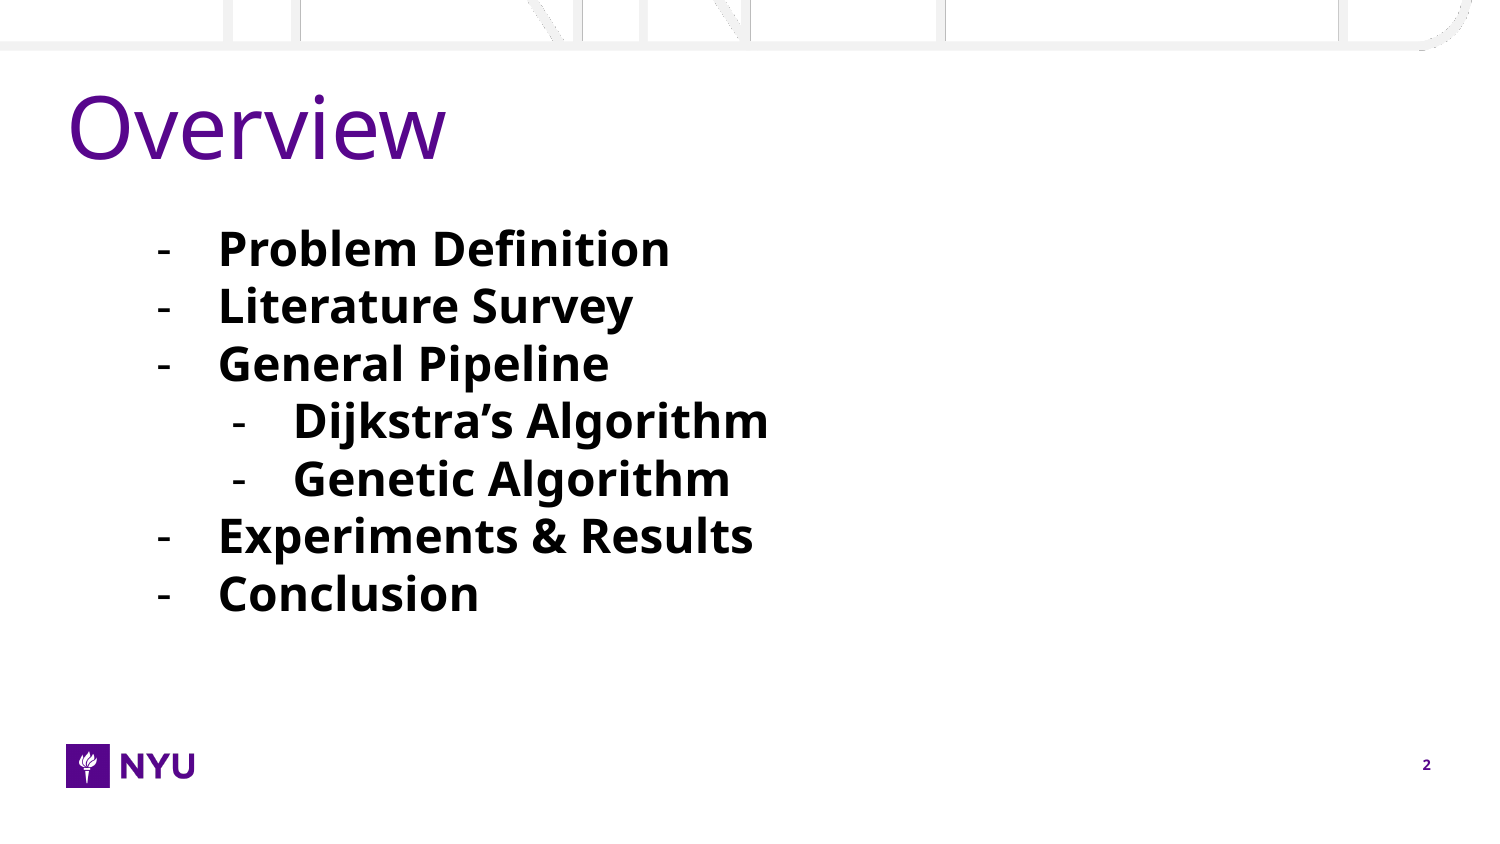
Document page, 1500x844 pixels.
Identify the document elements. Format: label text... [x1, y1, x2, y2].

text_box Problem Definition Literature Survey General Pipeline Dijkstra’s Algorithm Genetic Algorithm Experiments & Results Conclusion [127, 203, 1231, 636]
picture [0, 0, 1496, 51]
title Overview [51, 72, 1434, 167]
picture [66, 744, 195, 788]
